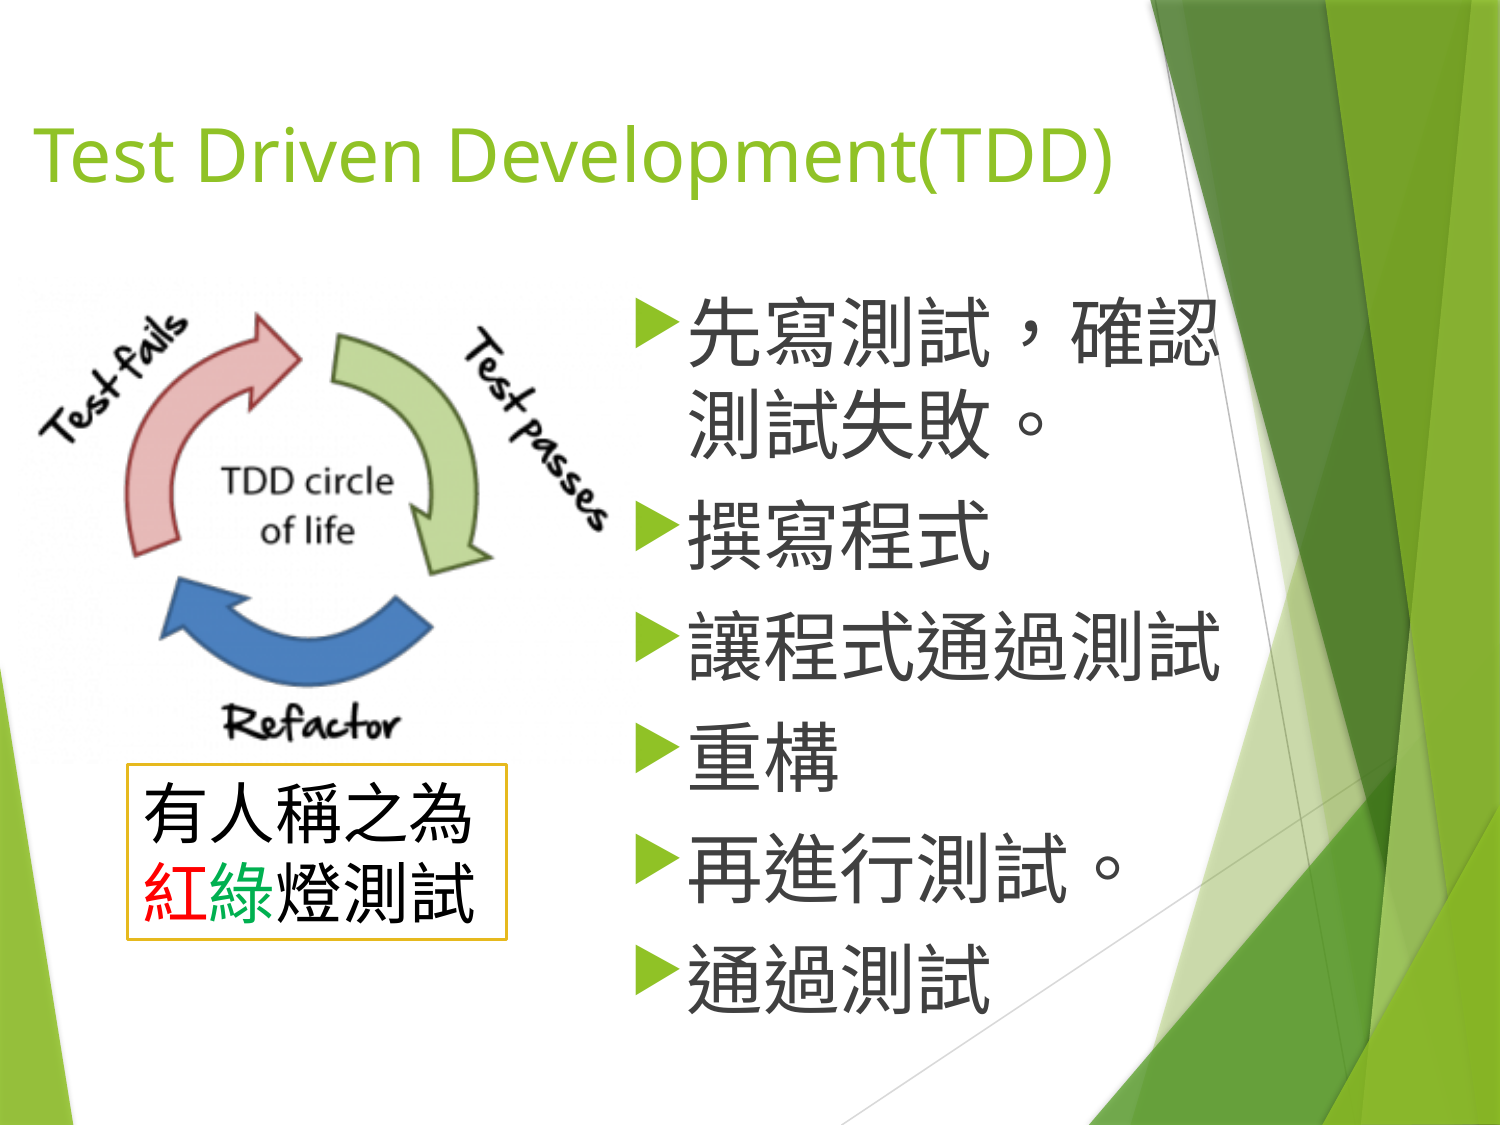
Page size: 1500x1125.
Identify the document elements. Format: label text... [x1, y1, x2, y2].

title Test Driven Development(TDD) [18, 99, 1295, 317]
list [18, 277, 643, 765]
list 先寫測試，確認測試失敗。 撰寫程式 讓程式通過測試 重構 再進行測試。 通過測試 [615, 277, 1248, 1043]
text_box 有人稱之為 紅綠燈測試 [126, 774, 508, 941]
